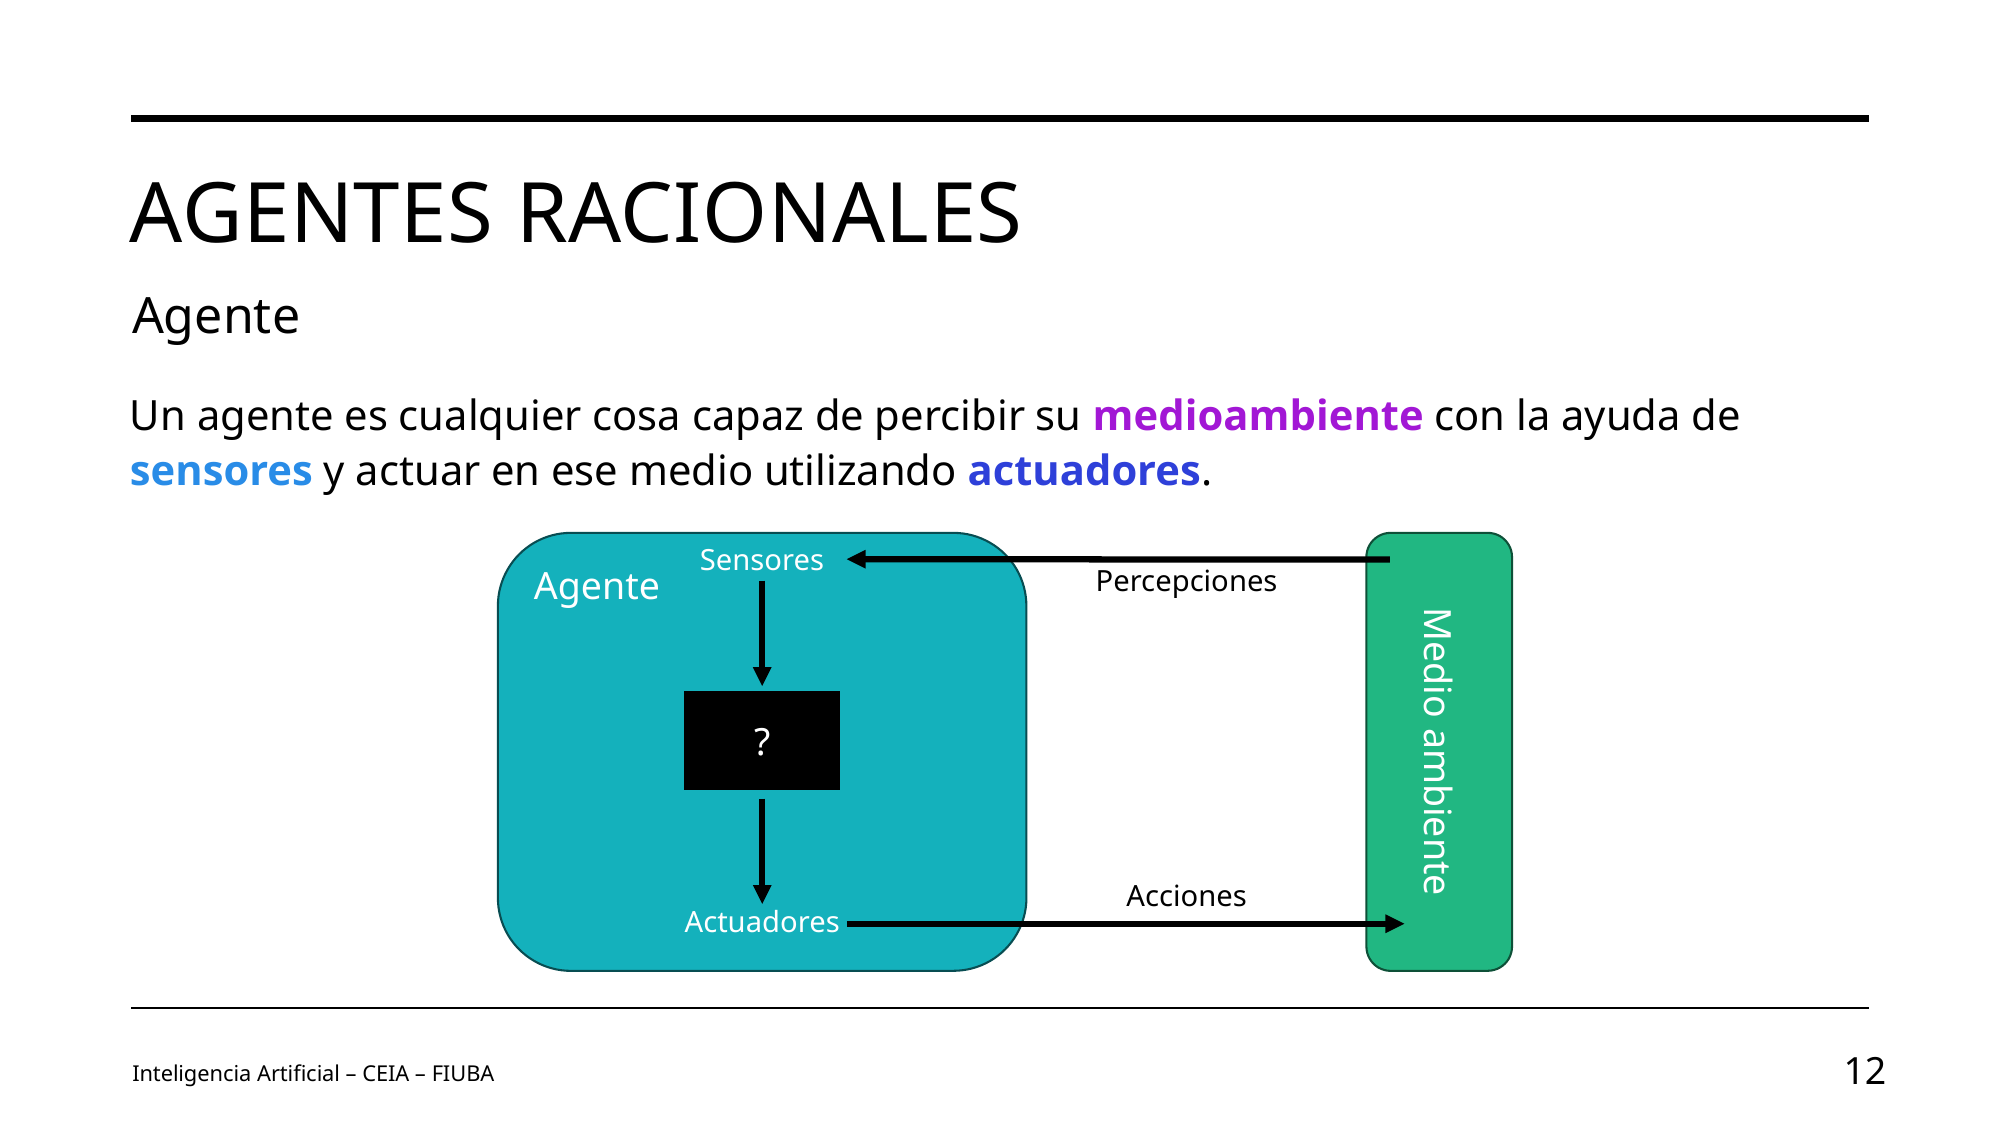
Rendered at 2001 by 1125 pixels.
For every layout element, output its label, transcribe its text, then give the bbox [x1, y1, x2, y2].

text_box Acciones [1072, 870, 1302, 921]
text_box Medio ambiente [1365, 531, 1514, 972]
slide_number 12 [1791, 1042, 1902, 1103]
text_box ? [684, 691, 840, 790]
list Un agente es cualquier cosa capaz de percibir su medioambiente con la ayuda de sensores y actuar en ese medio utilizando actuadores. [114, 376, 1869, 973]
text_box Percepciones [1072, 560, 1302, 606]
text_box Sensores [677, 534, 847, 584]
text_box Percepciones [1072, 555, 1302, 559]
text_box Actuadores [669, 895, 855, 946]
footer Inteligencia Artificial – CEIA – FIUBA [117, 1042, 862, 1103]
text_box Agente [117, 275, 1375, 351]
text_box Agente [496, 531, 1028, 972]
title Agentes Racionales [114, 151, 1869, 376]
